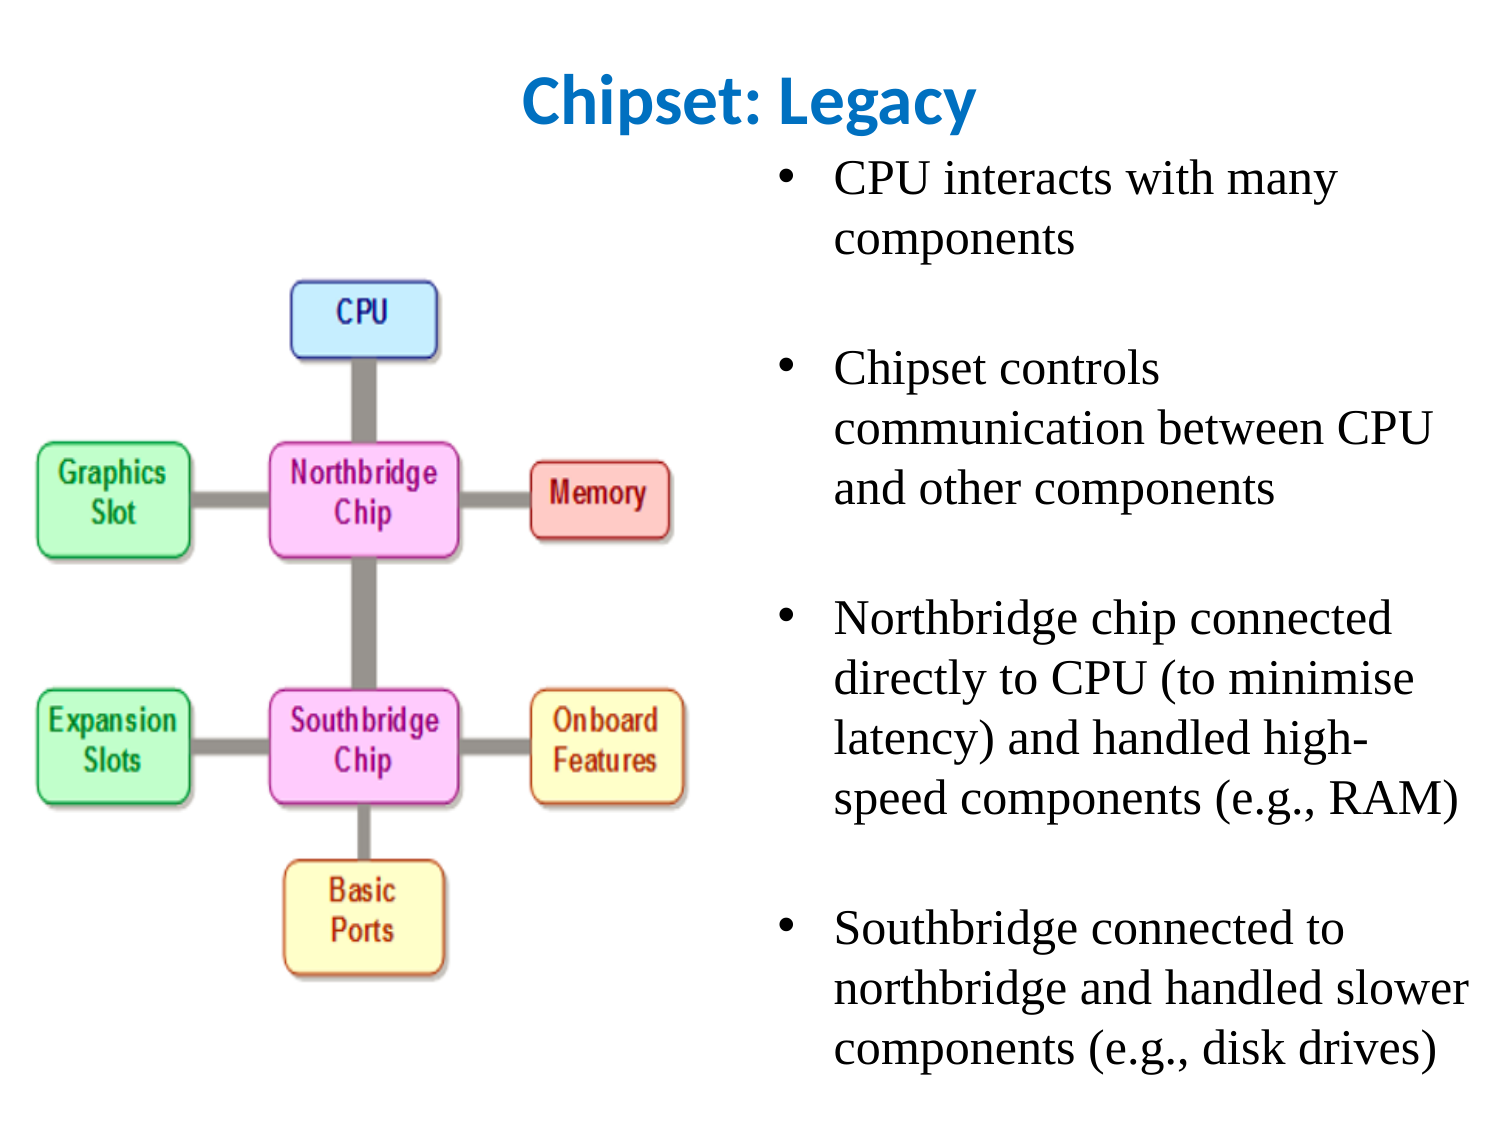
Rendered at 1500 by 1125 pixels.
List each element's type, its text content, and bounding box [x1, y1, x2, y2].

list CPU interacts with many components Chipset controls communication between CPU and other components Northbridge chip connected directly to CPU (to minimise latency) and handled high-speed components (e.g., RAM) Southbridge connected to northbridge and handled slower components (e.g., disk drives) [762, 137, 1500, 1106]
title Chipset: Legacy [75, 45, 1425, 233]
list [0, 232, 738, 1047]
